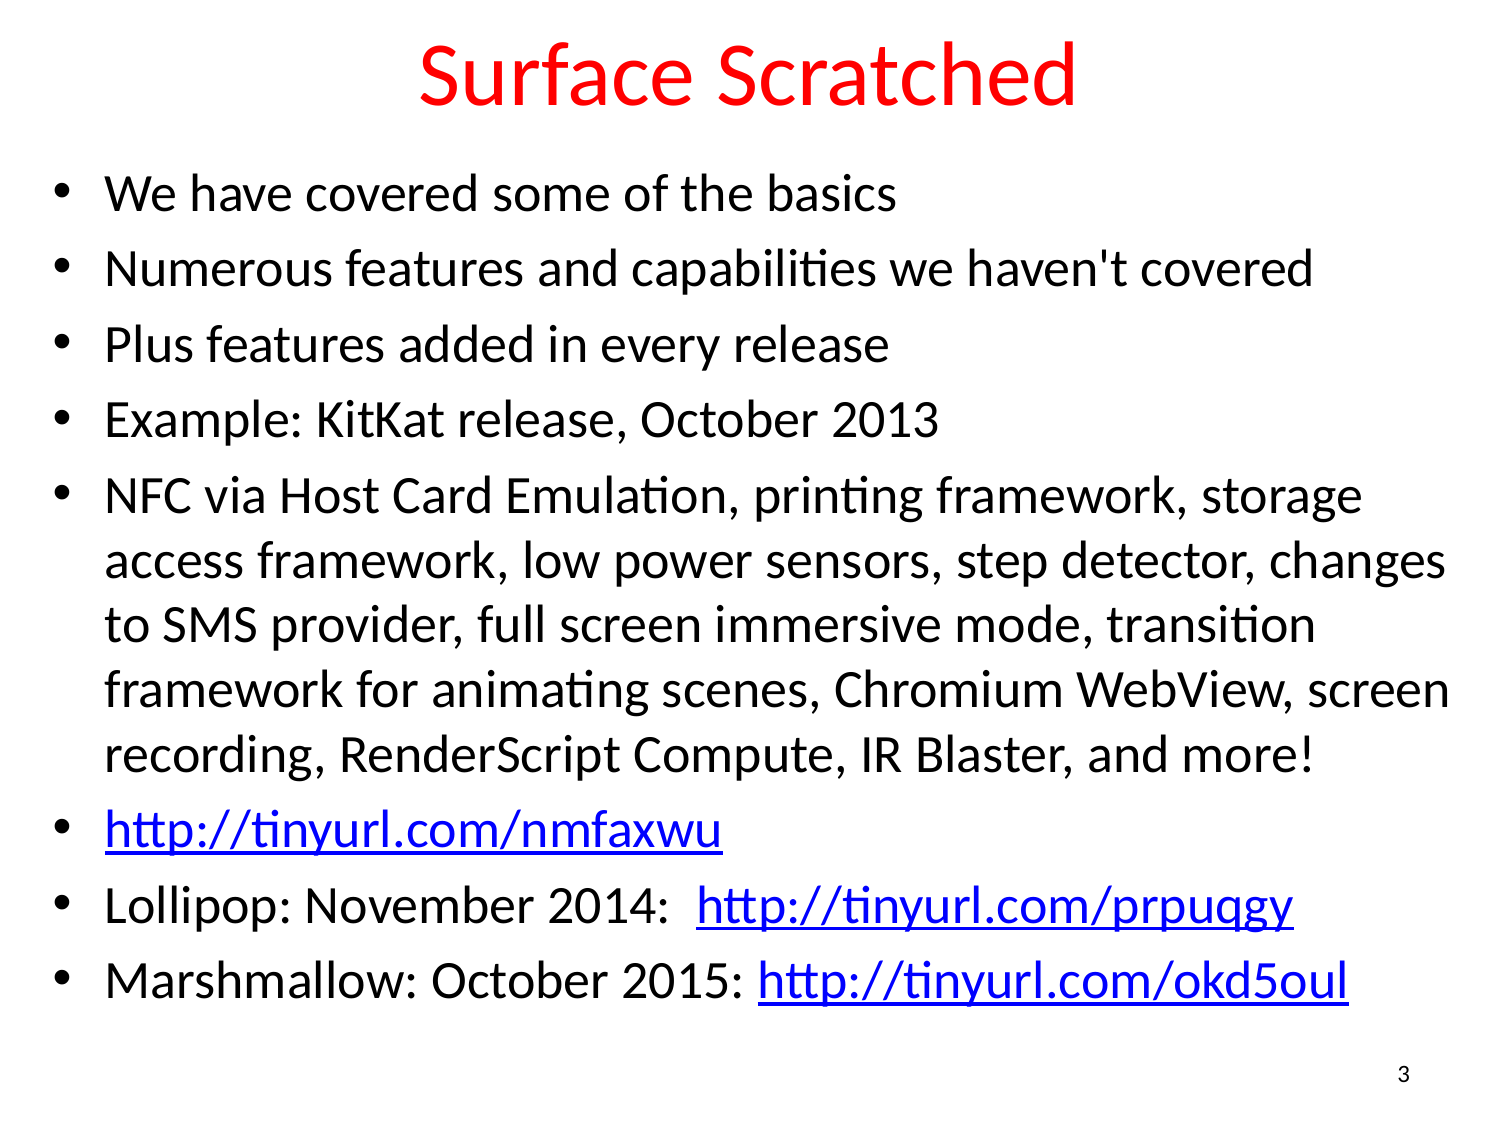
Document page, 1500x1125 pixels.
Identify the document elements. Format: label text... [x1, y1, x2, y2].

title Surface Scratched [75, 0, 1425, 149]
list We have covered some of the basics Numerous features and capabilities we haven't covered Plus features added in every release Example: KitKat release, October 2013 NFC via Host Card Emulation, printing framework, storage access framework, low power sensors, step detector, changes to SMS provider, full screen immersive mode, transition framework for animating scenes, Chromium WebView, screen recording, RenderScript Compute, IR Blaster, and more! http://tinyurl.com/nmfaxwu Lollipop: November 2014: http://tinyurl.com/prpuqgy Marshmallow: October 2015: http://tinyurl.com/okd5oul [37, 149, 1500, 1075]
slide_number 3 [1074, 1042, 1425, 1103]
